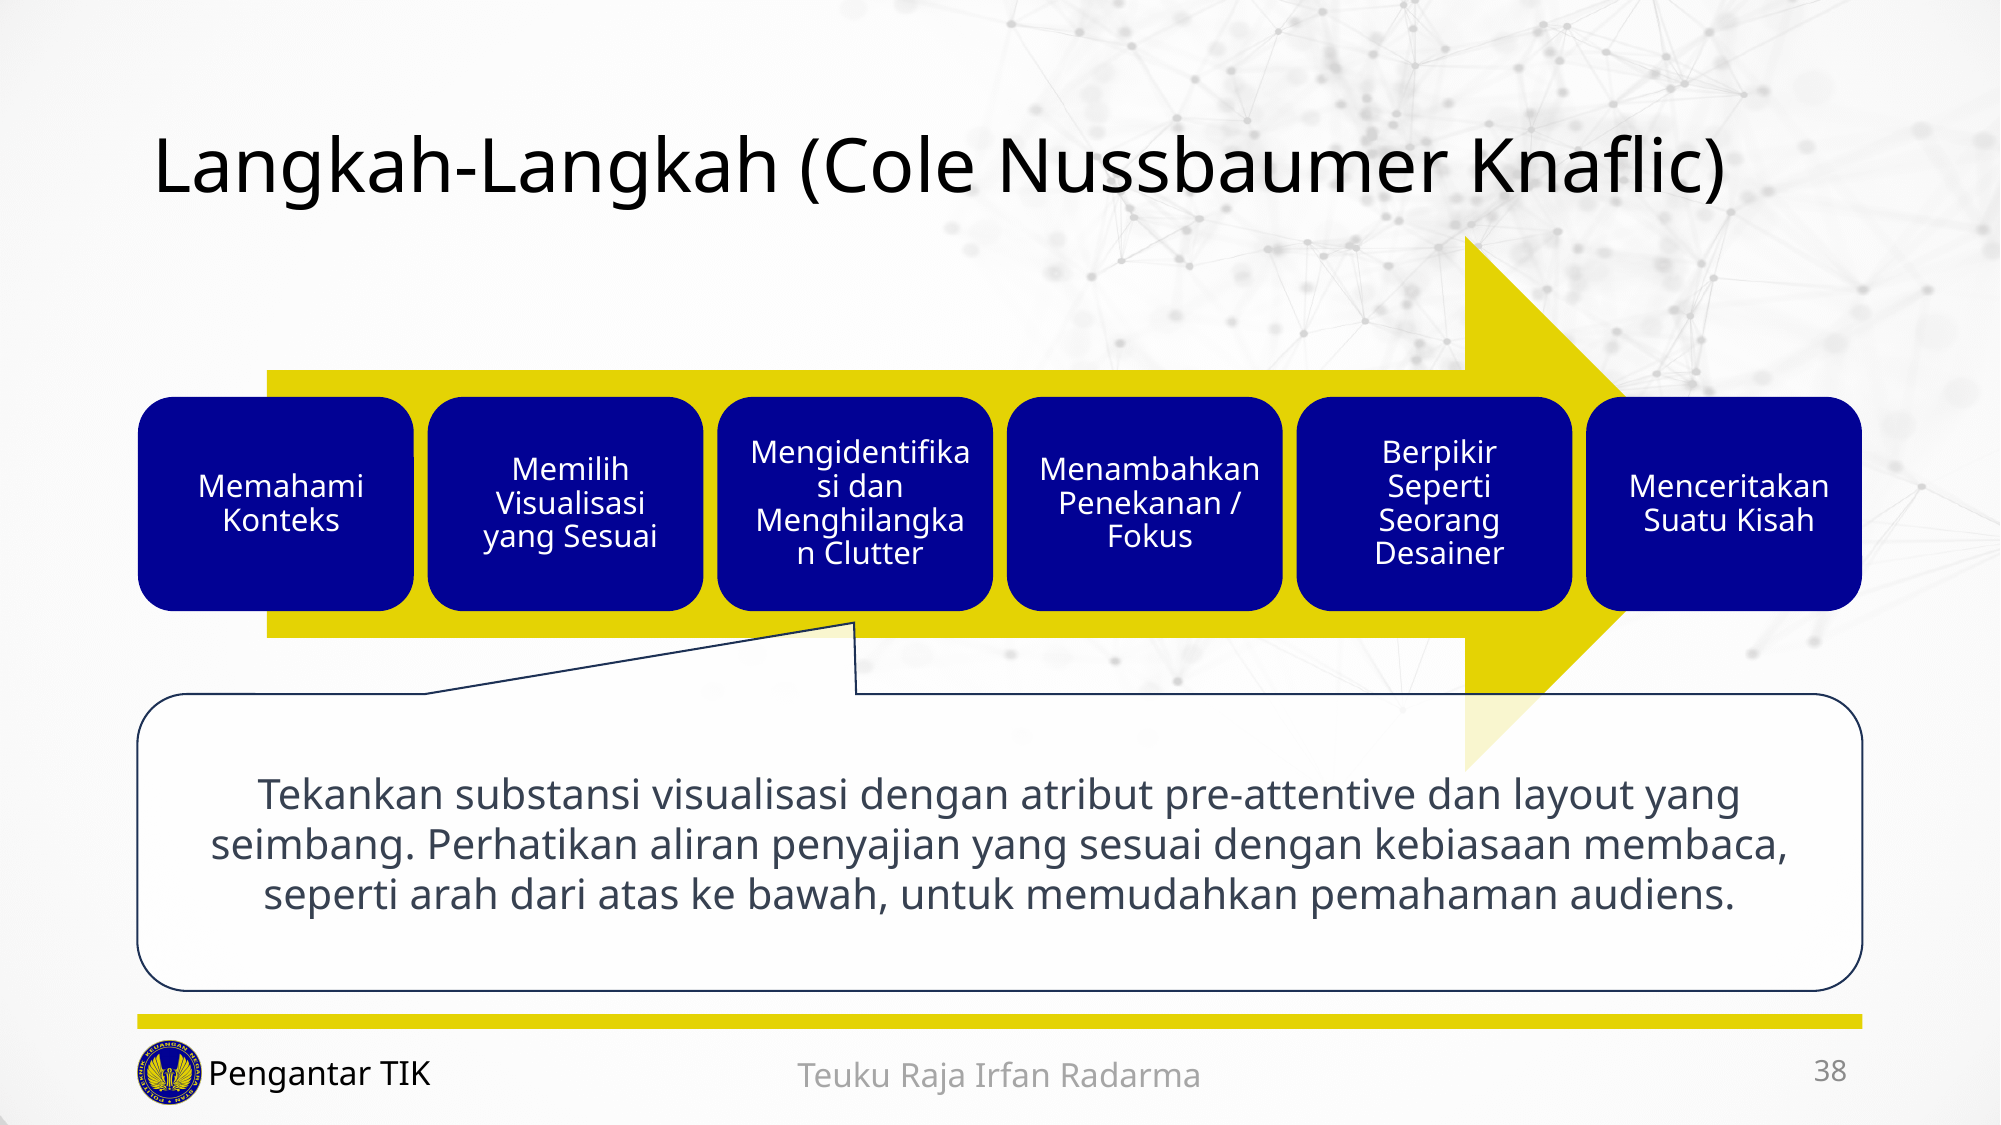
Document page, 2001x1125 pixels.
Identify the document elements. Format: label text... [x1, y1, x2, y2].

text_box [137, 236, 1863, 772]
picture [137, 1040, 202, 1105]
text_box Tekankan substansi visualisasi dengan atribut pre-attentive dan layout yang seimbang. Perhatikan aliran penyajian yang sesuai dengan kebiasaan membaca, seperti arah dari atas ke bawah, untuk memudahkan pemahaman audiens. [136, 735, 1864, 992]
slide_number 38 [1412, 1042, 1863, 1103]
title Langkah-Langkah (Cole Nussbaumer Knaflic) [137, 59, 1863, 236]
